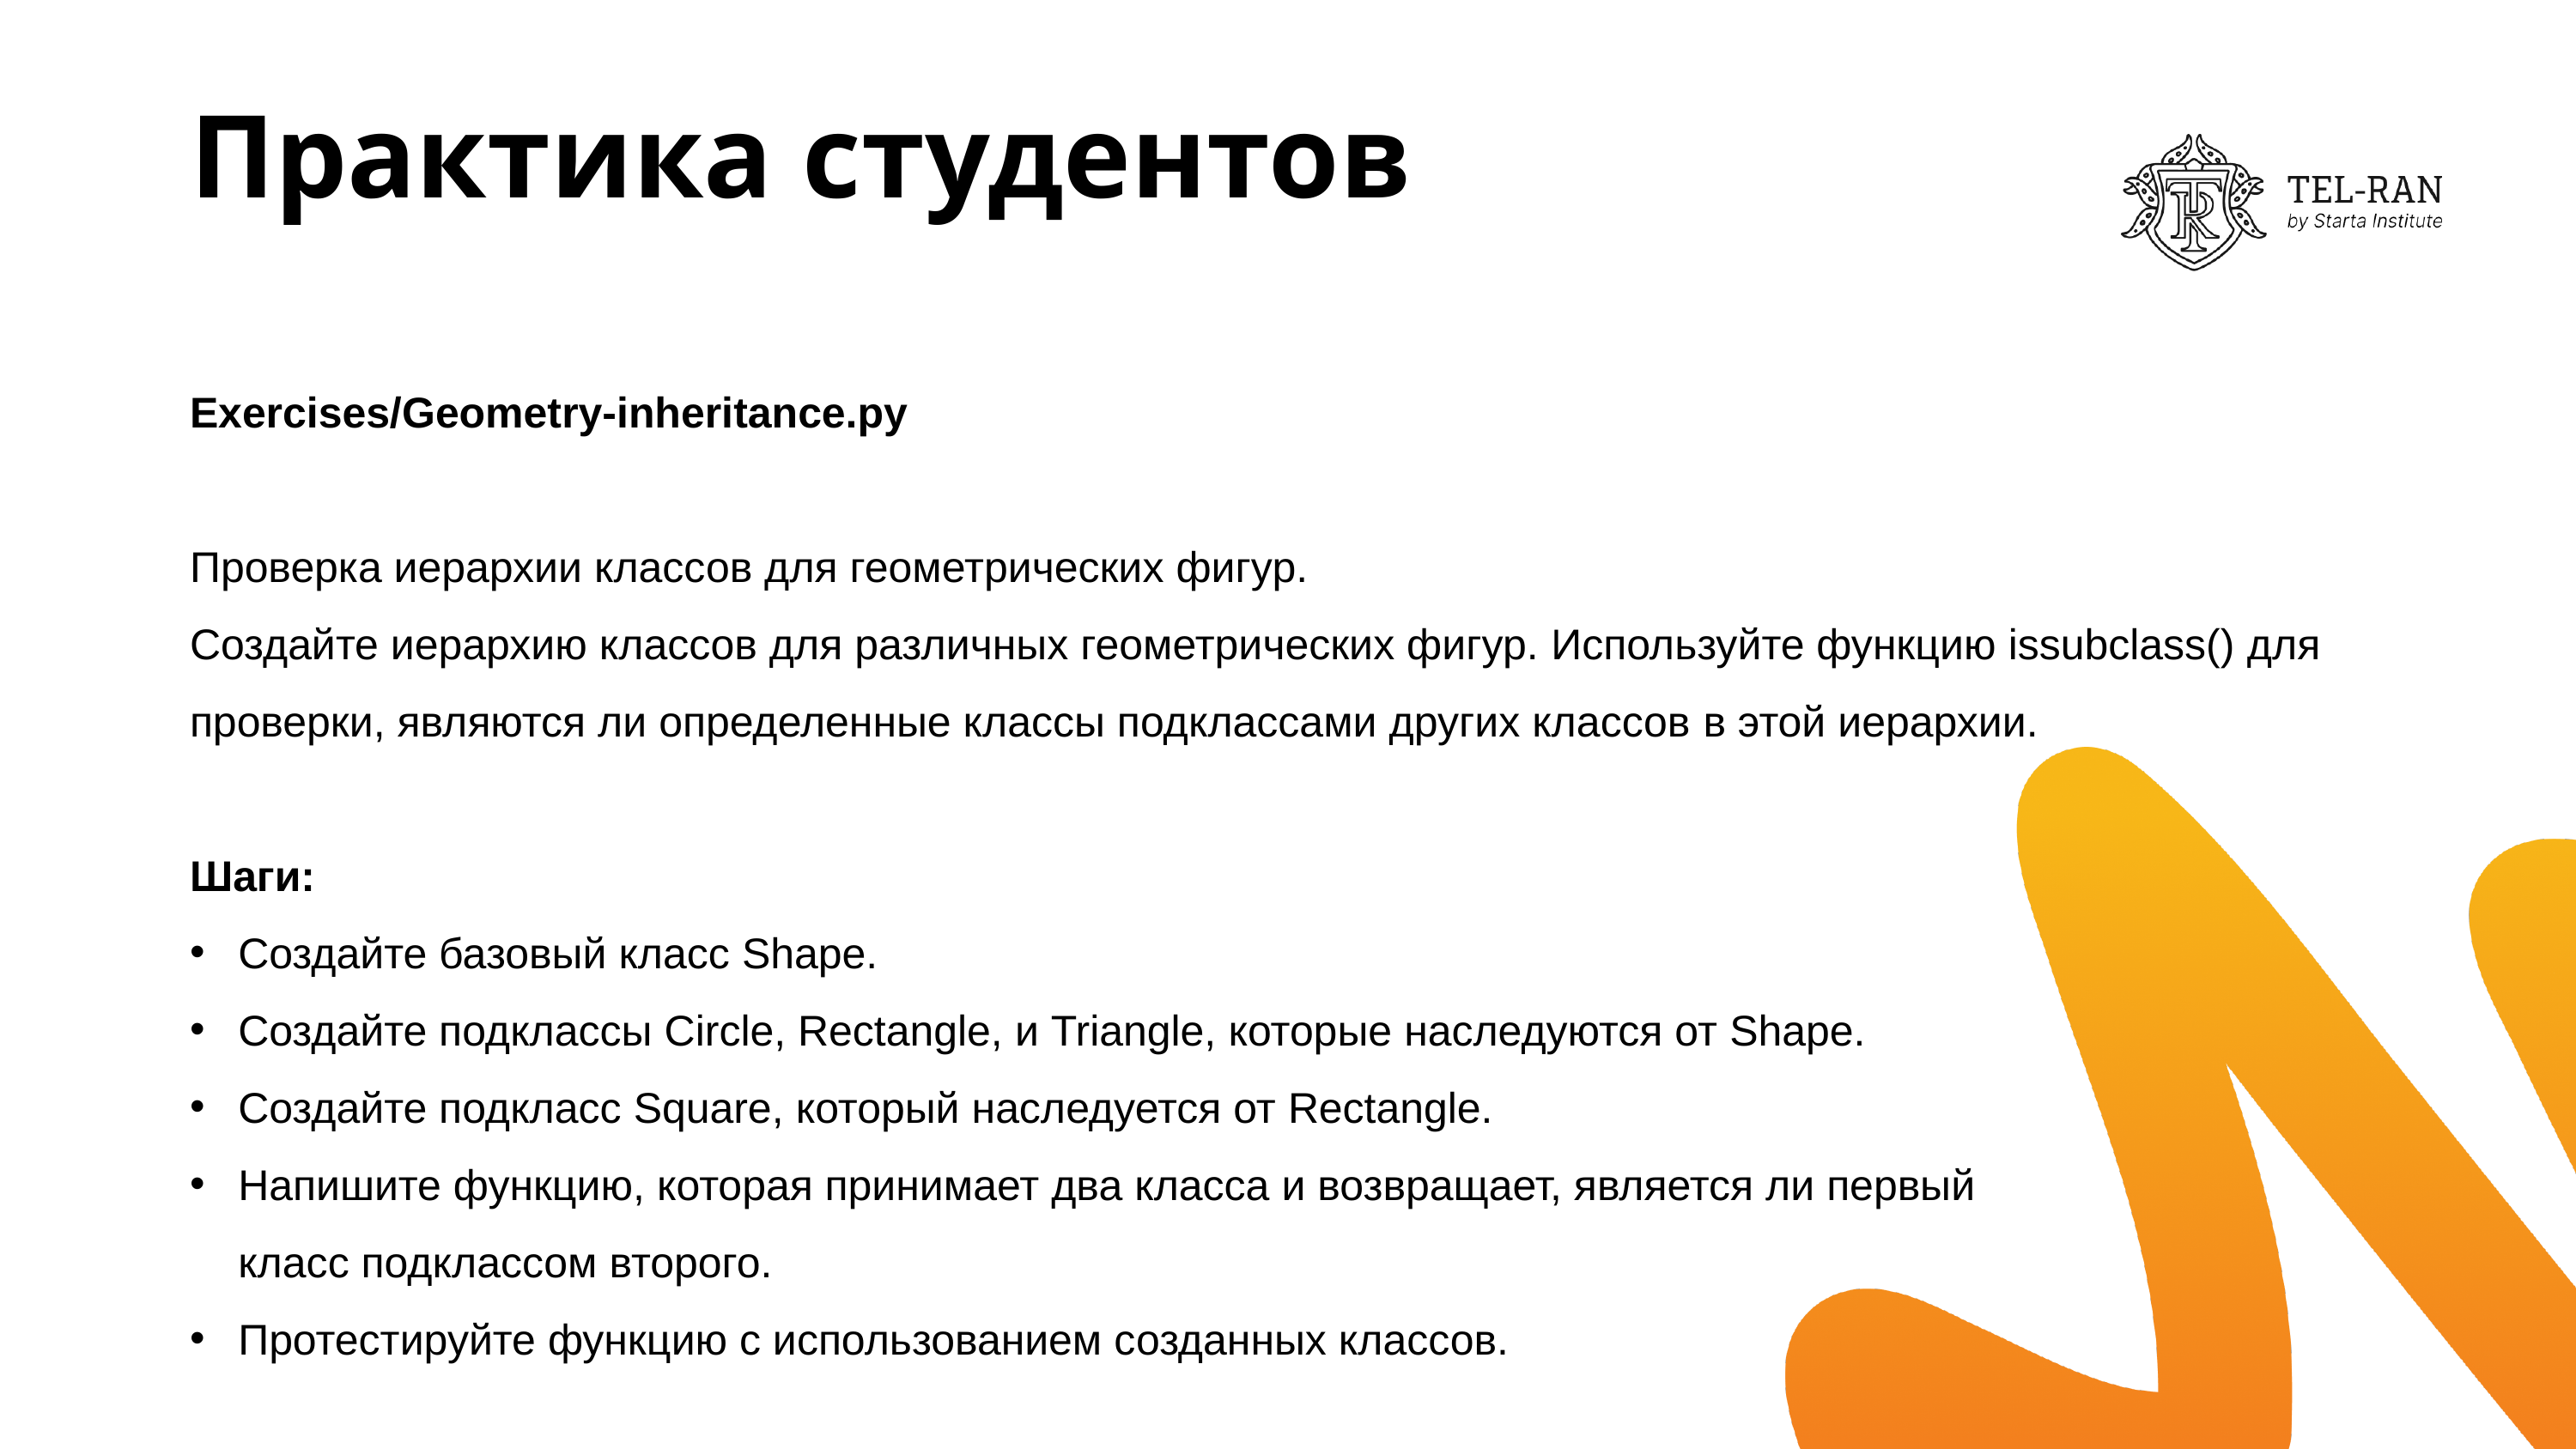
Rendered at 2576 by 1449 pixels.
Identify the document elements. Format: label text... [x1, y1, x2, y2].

picture [1620, 747, 2576, 1449]
text_box Exercises/Geometry-inheritance.py Проверка иерархии классов для геометрических фигур. Создайте иерархию классов для различных геометрических фигур. Используйте функцию issubclass() для проверки, являются ли определенные классы подклассами других классов в этой иерархии. Шаги: Создайте базовый класс Shape. Создайте подклассы Circle, Rectangle, и Triangle, которые наследуются от Shape. Создайте подкласс Square, который наследуется от Rectangle. Напишите функцию, которая принимает два класса и возвращает, является ли первый класс подклассом второго. Протестируйте функцию с использованием созданных классов. [177, 353, 2536, 1370]
picture [2121, 134, 2442, 271]
title Практика студентов [177, 76, 2107, 353]
